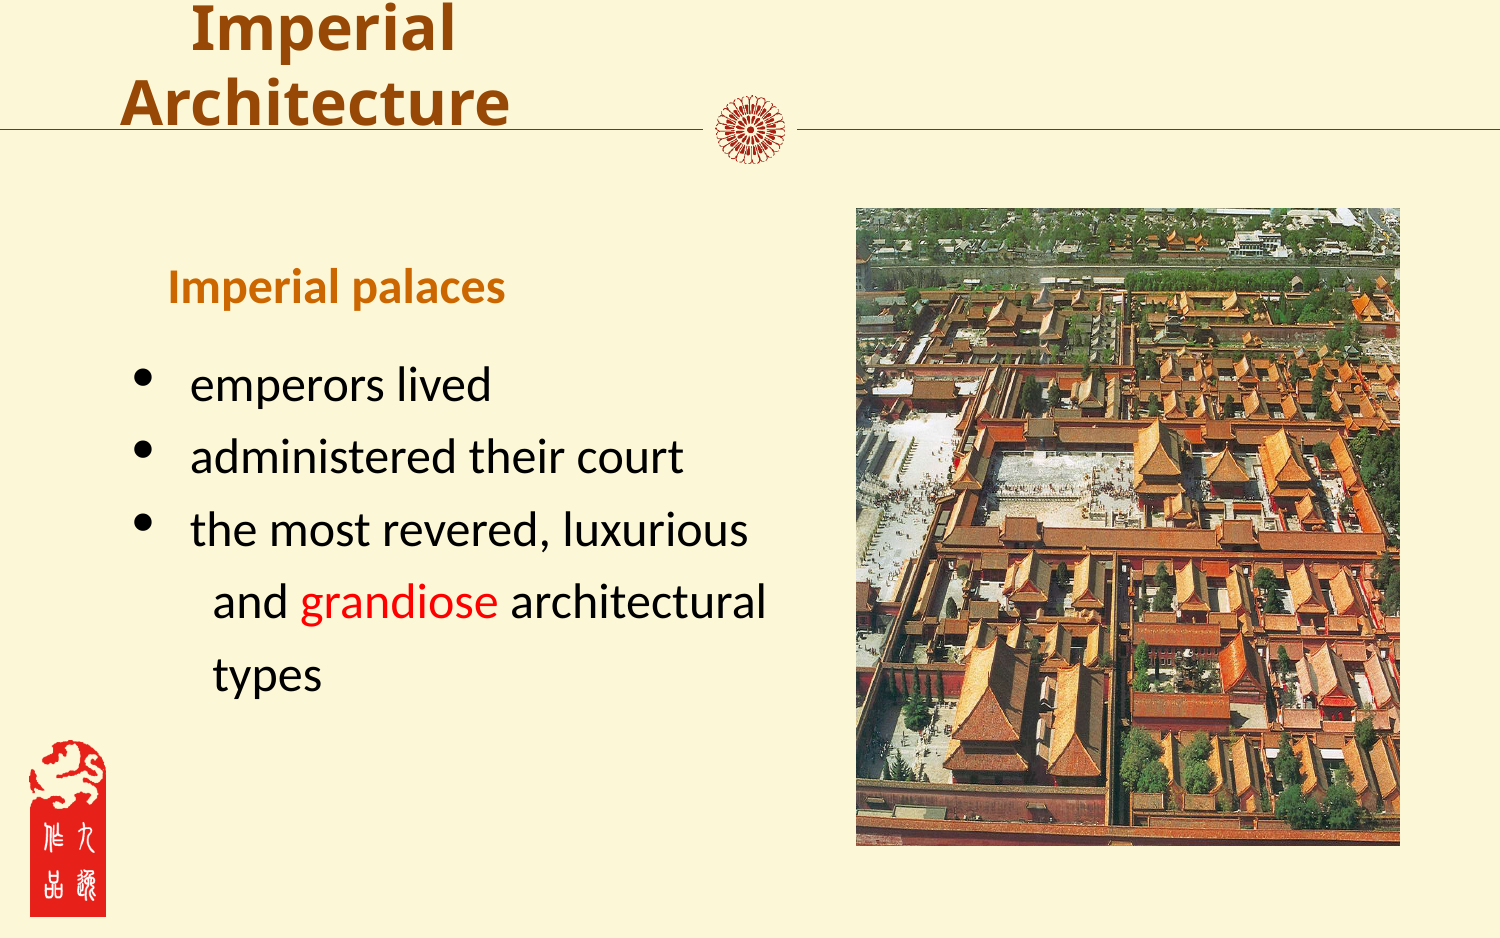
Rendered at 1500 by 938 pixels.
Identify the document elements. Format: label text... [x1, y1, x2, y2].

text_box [0, 94, 1500, 165]
text_box Imperial palaces emperors lived administered their court the most revered, luxurious and grandiose architectural types [93, 246, 838, 797]
text_box [74, 262, 813, 938]
text_box Imperial Architecture [0, 0, 655, 94]
picture [855, 208, 1400, 846]
picture [29, 740, 74, 917]
